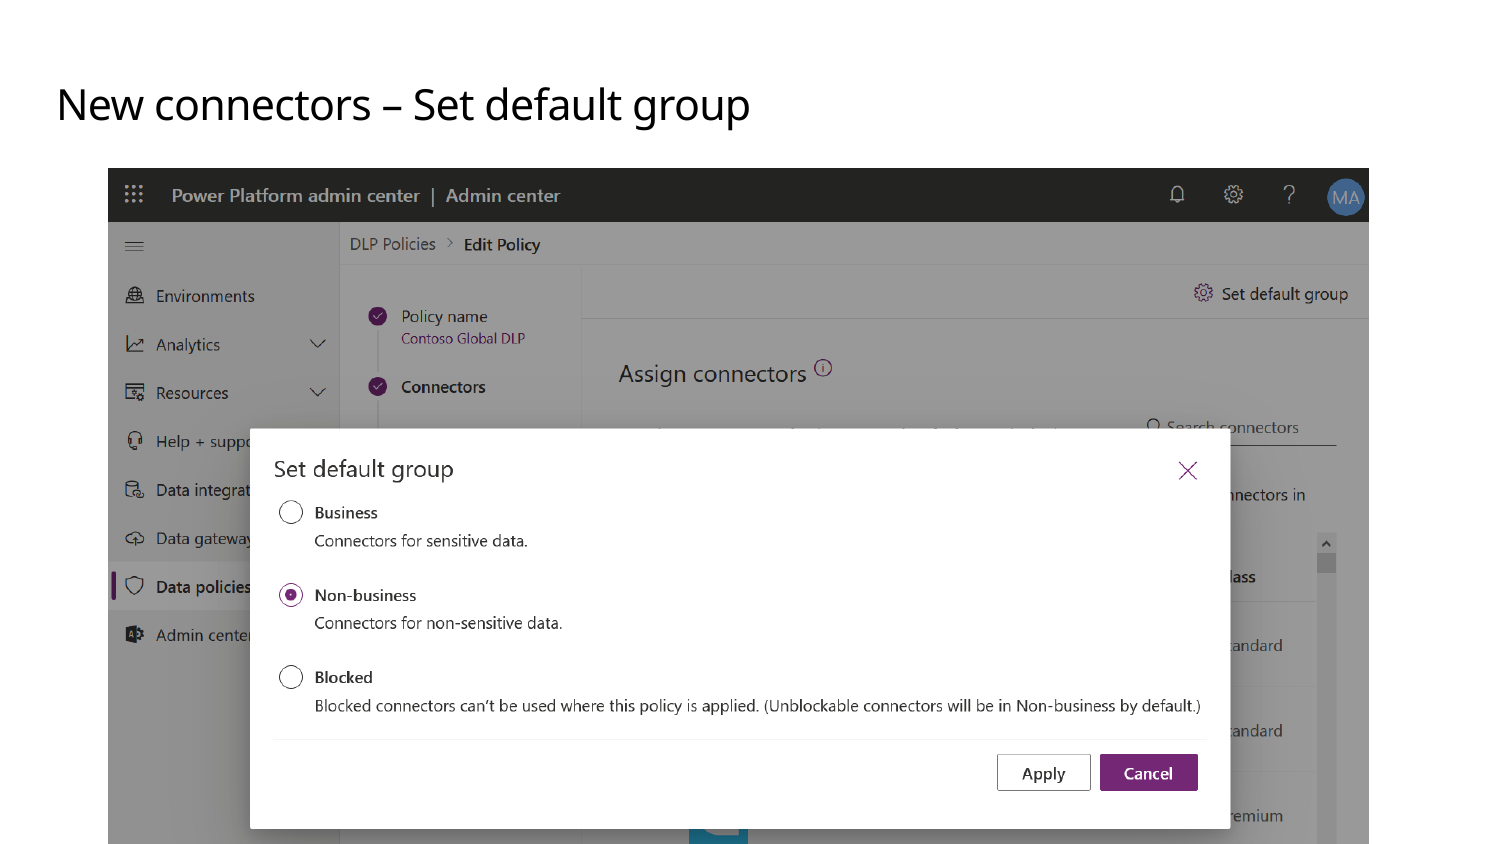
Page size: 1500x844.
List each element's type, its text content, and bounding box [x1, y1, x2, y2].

picture [108, 168, 1369, 844]
title New connectors – Set default group [56, 68, 1448, 169]
